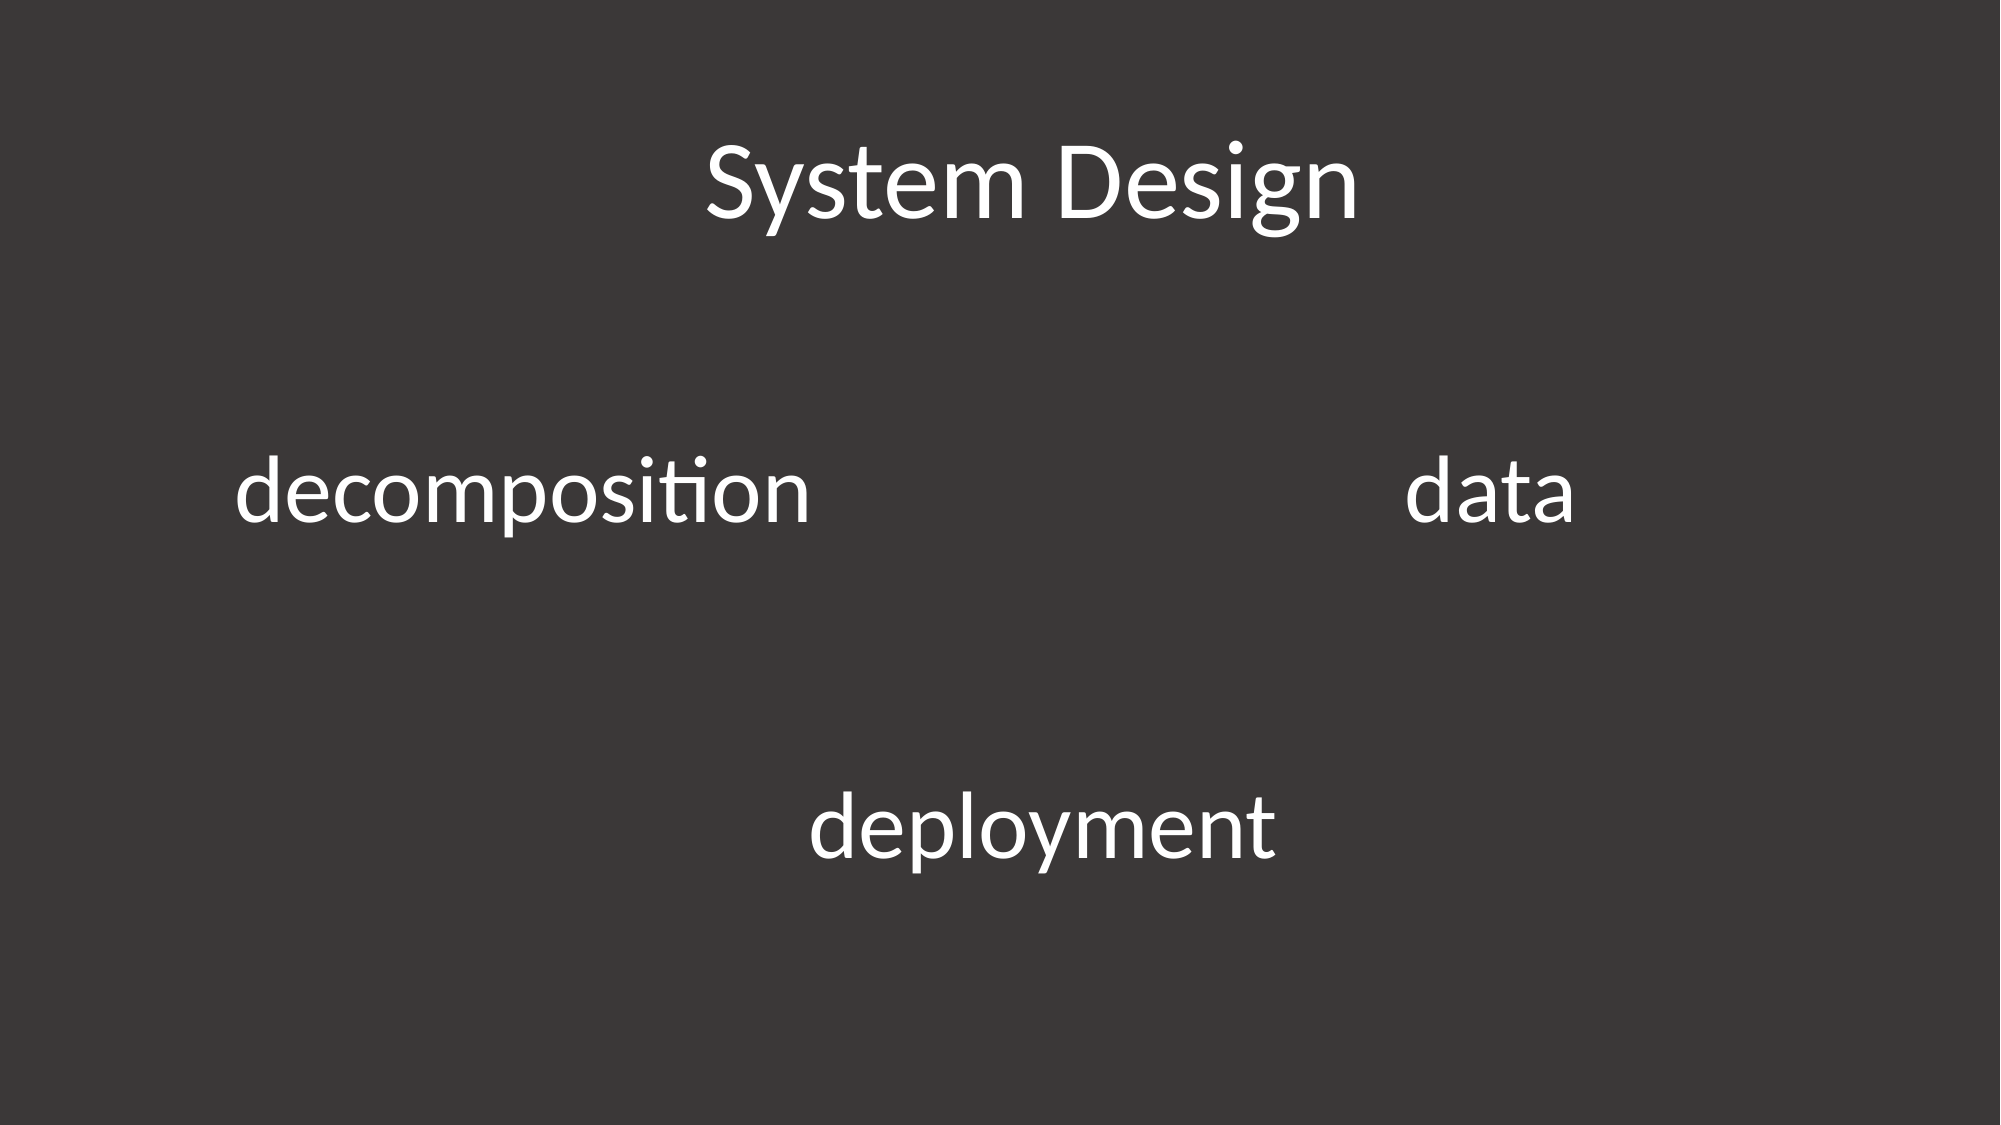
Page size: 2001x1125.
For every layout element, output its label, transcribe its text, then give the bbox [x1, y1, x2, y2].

text_box decomposition [219, 418, 829, 549]
text_box deployment [793, 755, 1293, 885]
text_box System Design [689, 99, 1378, 249]
text_box data [1389, 418, 1592, 549]
